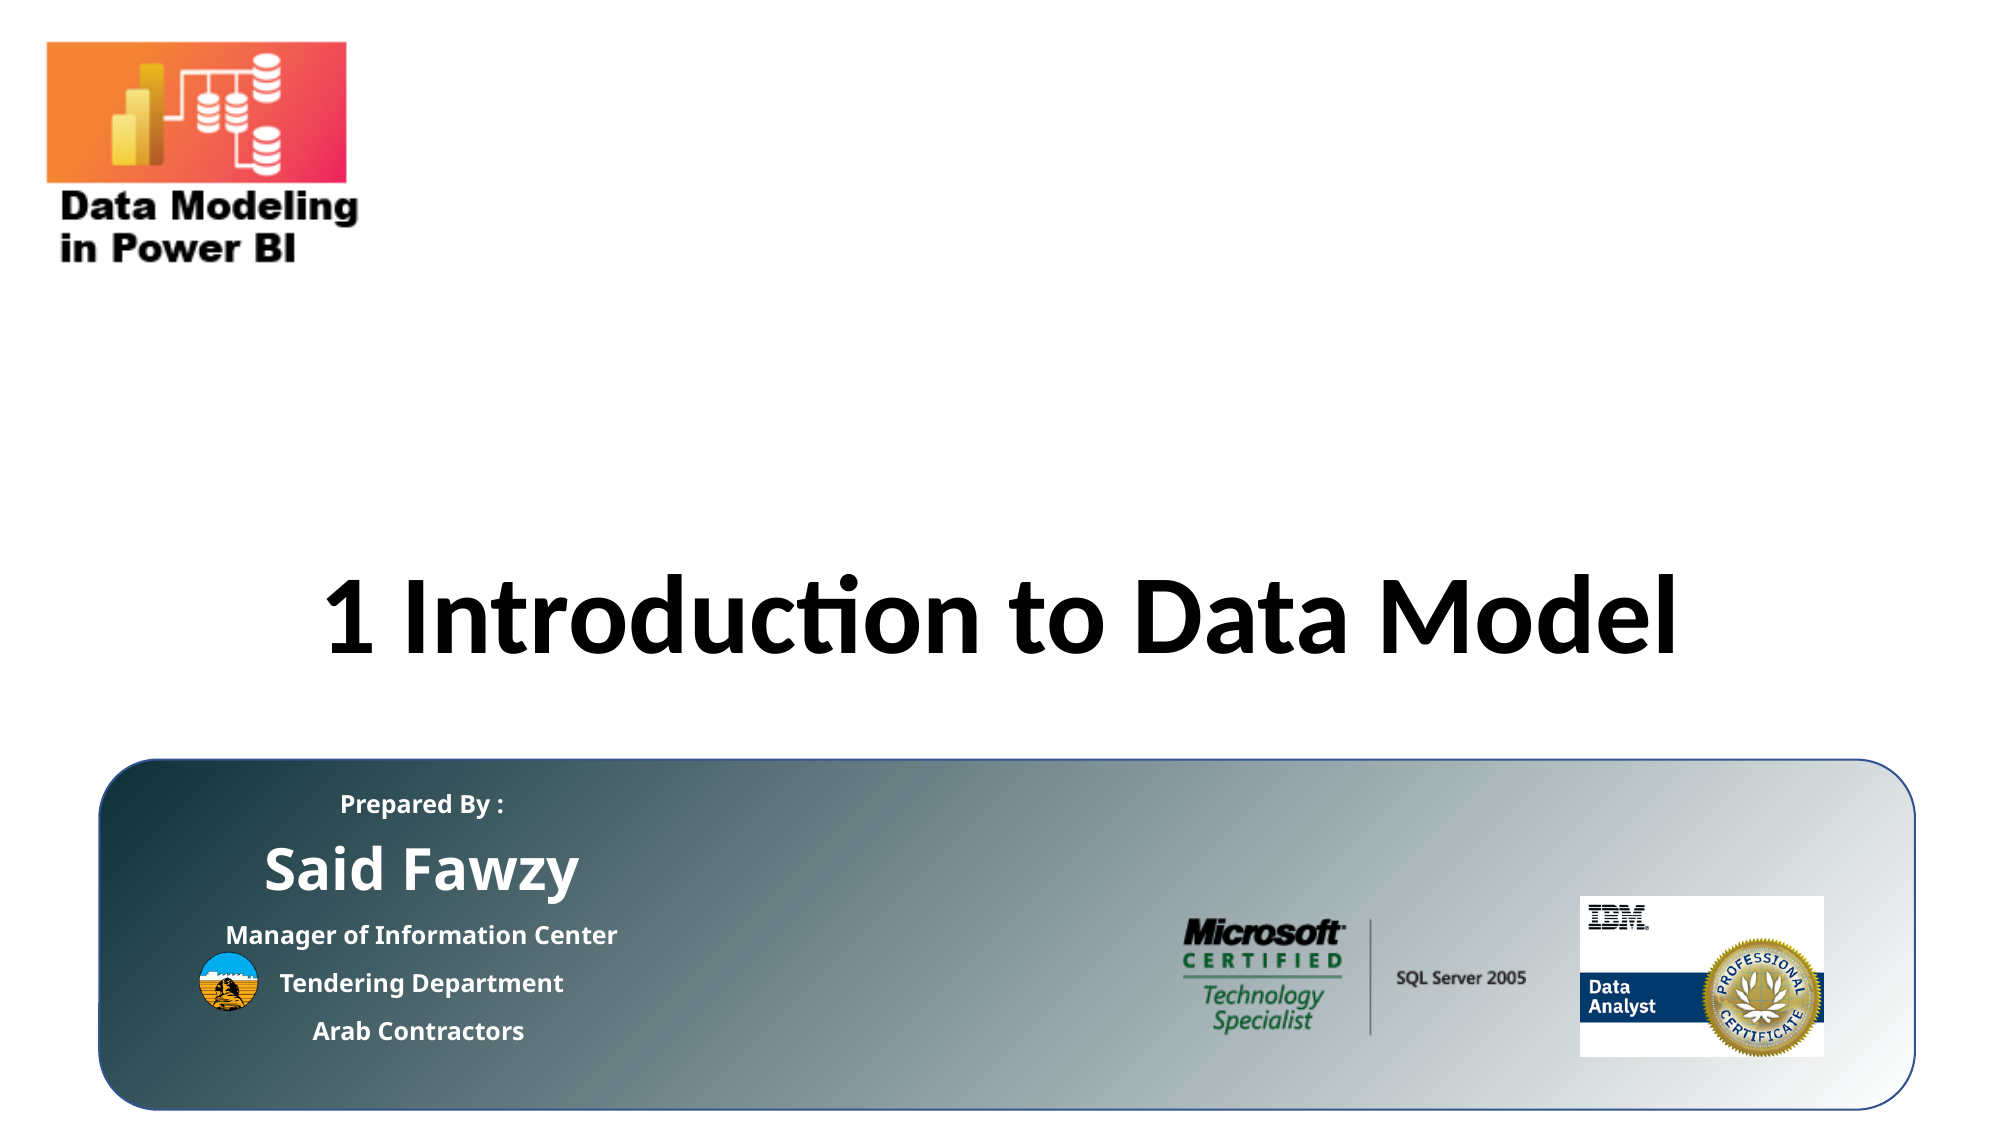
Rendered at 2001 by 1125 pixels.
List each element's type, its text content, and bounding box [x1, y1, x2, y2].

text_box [49, 759, 1915, 1110]
text_box 1 Introduction to Data Model [0, 533, 2000, 684]
picture [28, 29, 370, 276]
